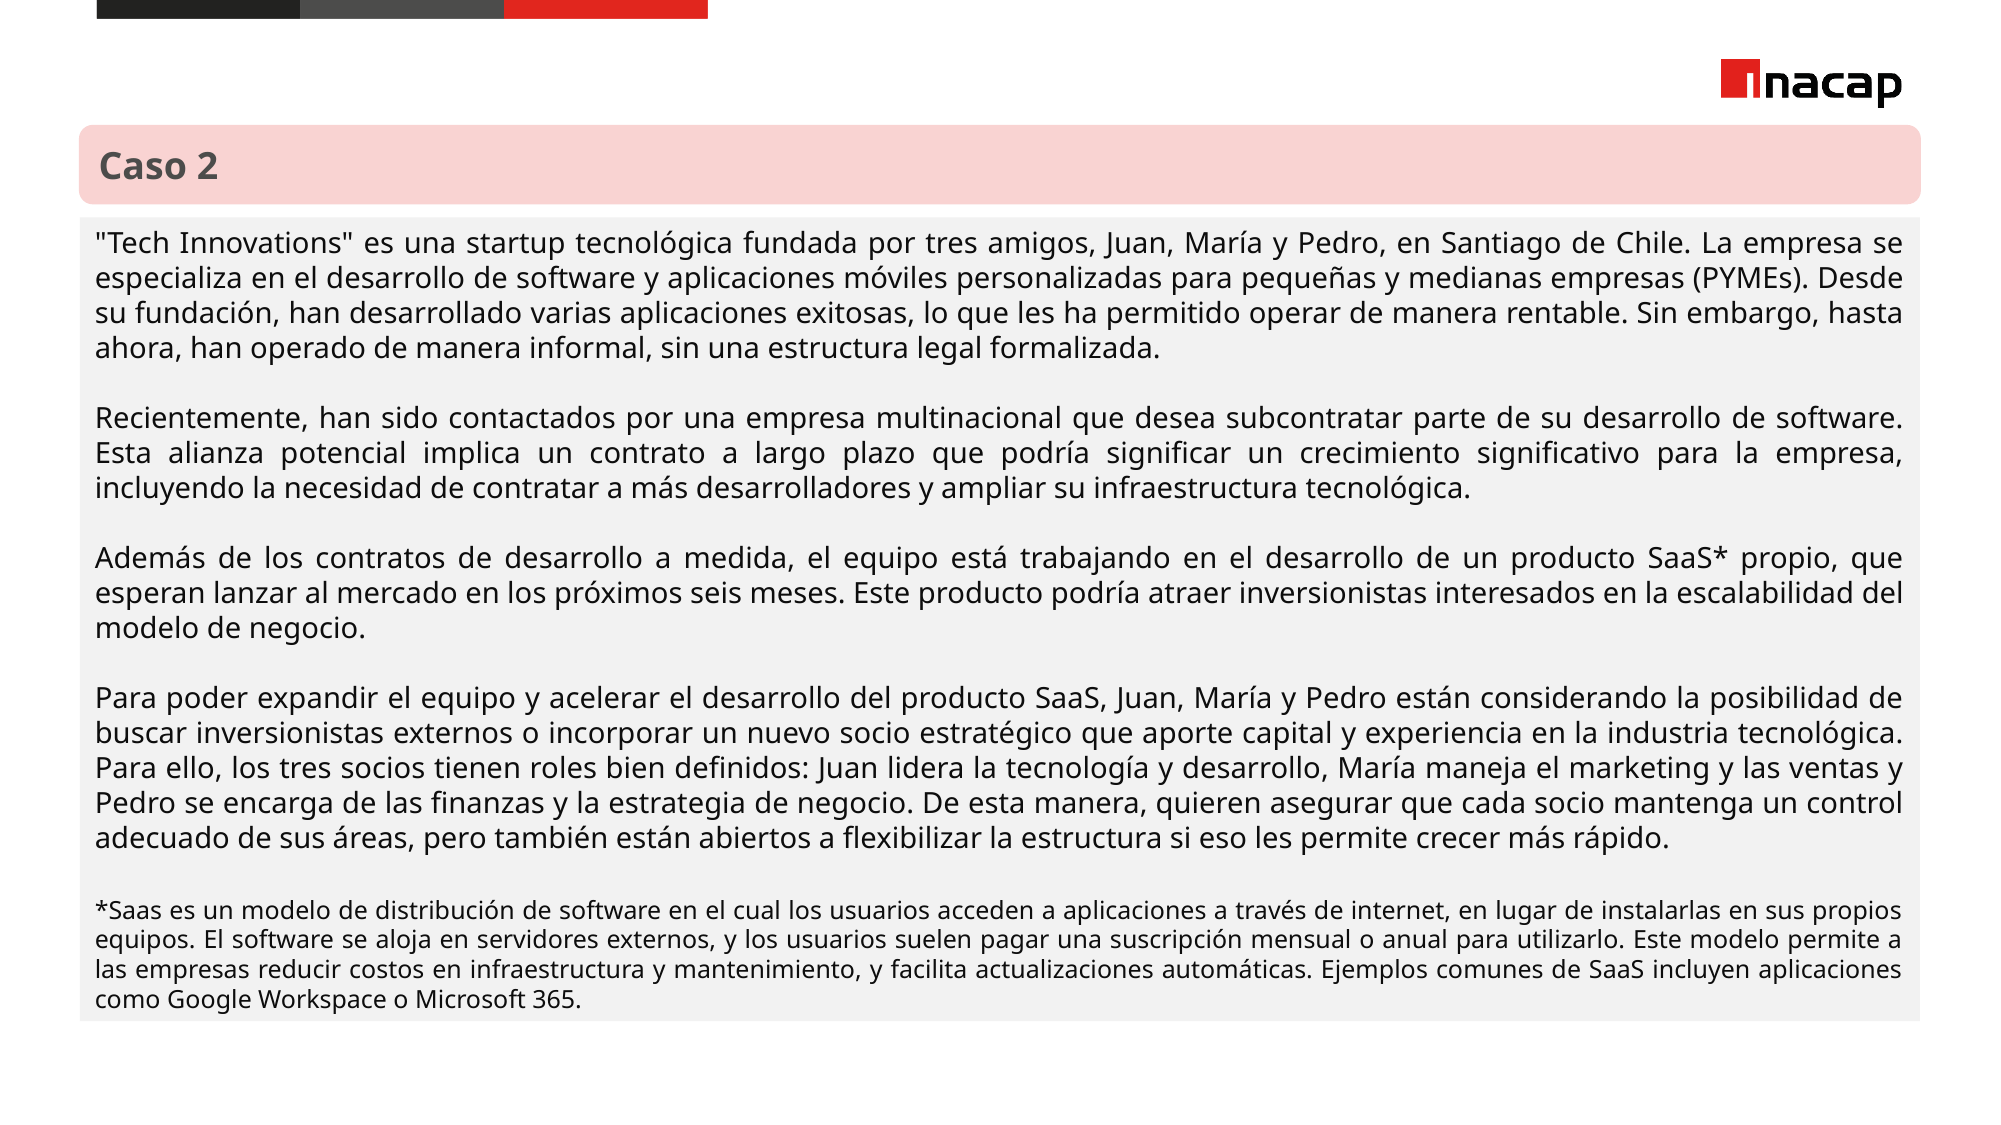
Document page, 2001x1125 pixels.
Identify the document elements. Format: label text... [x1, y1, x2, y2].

picture [1721, 59, 1902, 108]
text_box Caso 2 [78, 124, 1921, 205]
text_box "Tech Innovations" es una startup tecnológica fundada por tres amigos, Juan, María y Pedro, en Santiago de Chile. La empresa se especializa en el desarrollo de software y aplicaciones móviles personalizadas para pequeñas y medianas empresas (PYMEs). Desde su fundación, han desarrollado varias aplicaciones exitosas, lo que les ha permitido operar de manera rentable. Sin embargo, hasta ahora, han operado de manera informal, sin una estructura legal formalizada. Recientemente, han sido contactados por una empresa multinacional que desea subcontratar parte de su desarrollo de software. Esta alianza potencial implica un contrato a largo plazo que podría significar un crecimiento significativo para la empresa, incluyendo la necesidad de contratar a más desarrolladores y ampliar su infraestructura tecnológica. Además de los contratos de desarrollo a medida, el equipo está trabajando en el desarrollo de un producto SaaS* propio, que esperan lanzar al mercado en los próximos seis meses. Este producto podría atraer inversionistas interesados en la escalabilidad del modelo de negocio. Para poder expandir el equipo y acelerar el desarrollo del producto SaaS, Juan, María y Pedro están considerando la posibilidad de buscar inversionistas externos o incorporar un nuevo socio estratégico que aporte capital y experiencia en la industria tecnológica. Para ello, los tres socios tienen roles bien definidos: Juan lidera la tecnología y desarrollo, María maneja el marketing y las ventas y Pedro se encarga de las finanzas y la estrategia de negocio. De esta manera, quieren asegurar que cada socio mantenga un control adecuado de sus áreas, pero también están abiertos a flexibilizar la estructura si eso les permite crecer más rápido. *Saas es un modelo de distribución de software en el cual los usuarios acceden a aplicaciones a través de internet, en lugar de instalarlas en sus propios equipos. El software se aloja en servidores externos, y los usuarios suelen pagar una suscripción mensual o anual para utilizarlo. Este modelo permite a las empresas reducir costos en infraestructura y mantenimiento, y facilita actualizaciones automáticas. Ejemplos comunes de SaaS incluyen aplicaciones como Google Workspace o Microsoft 365. [79, 217, 1920, 1022]
